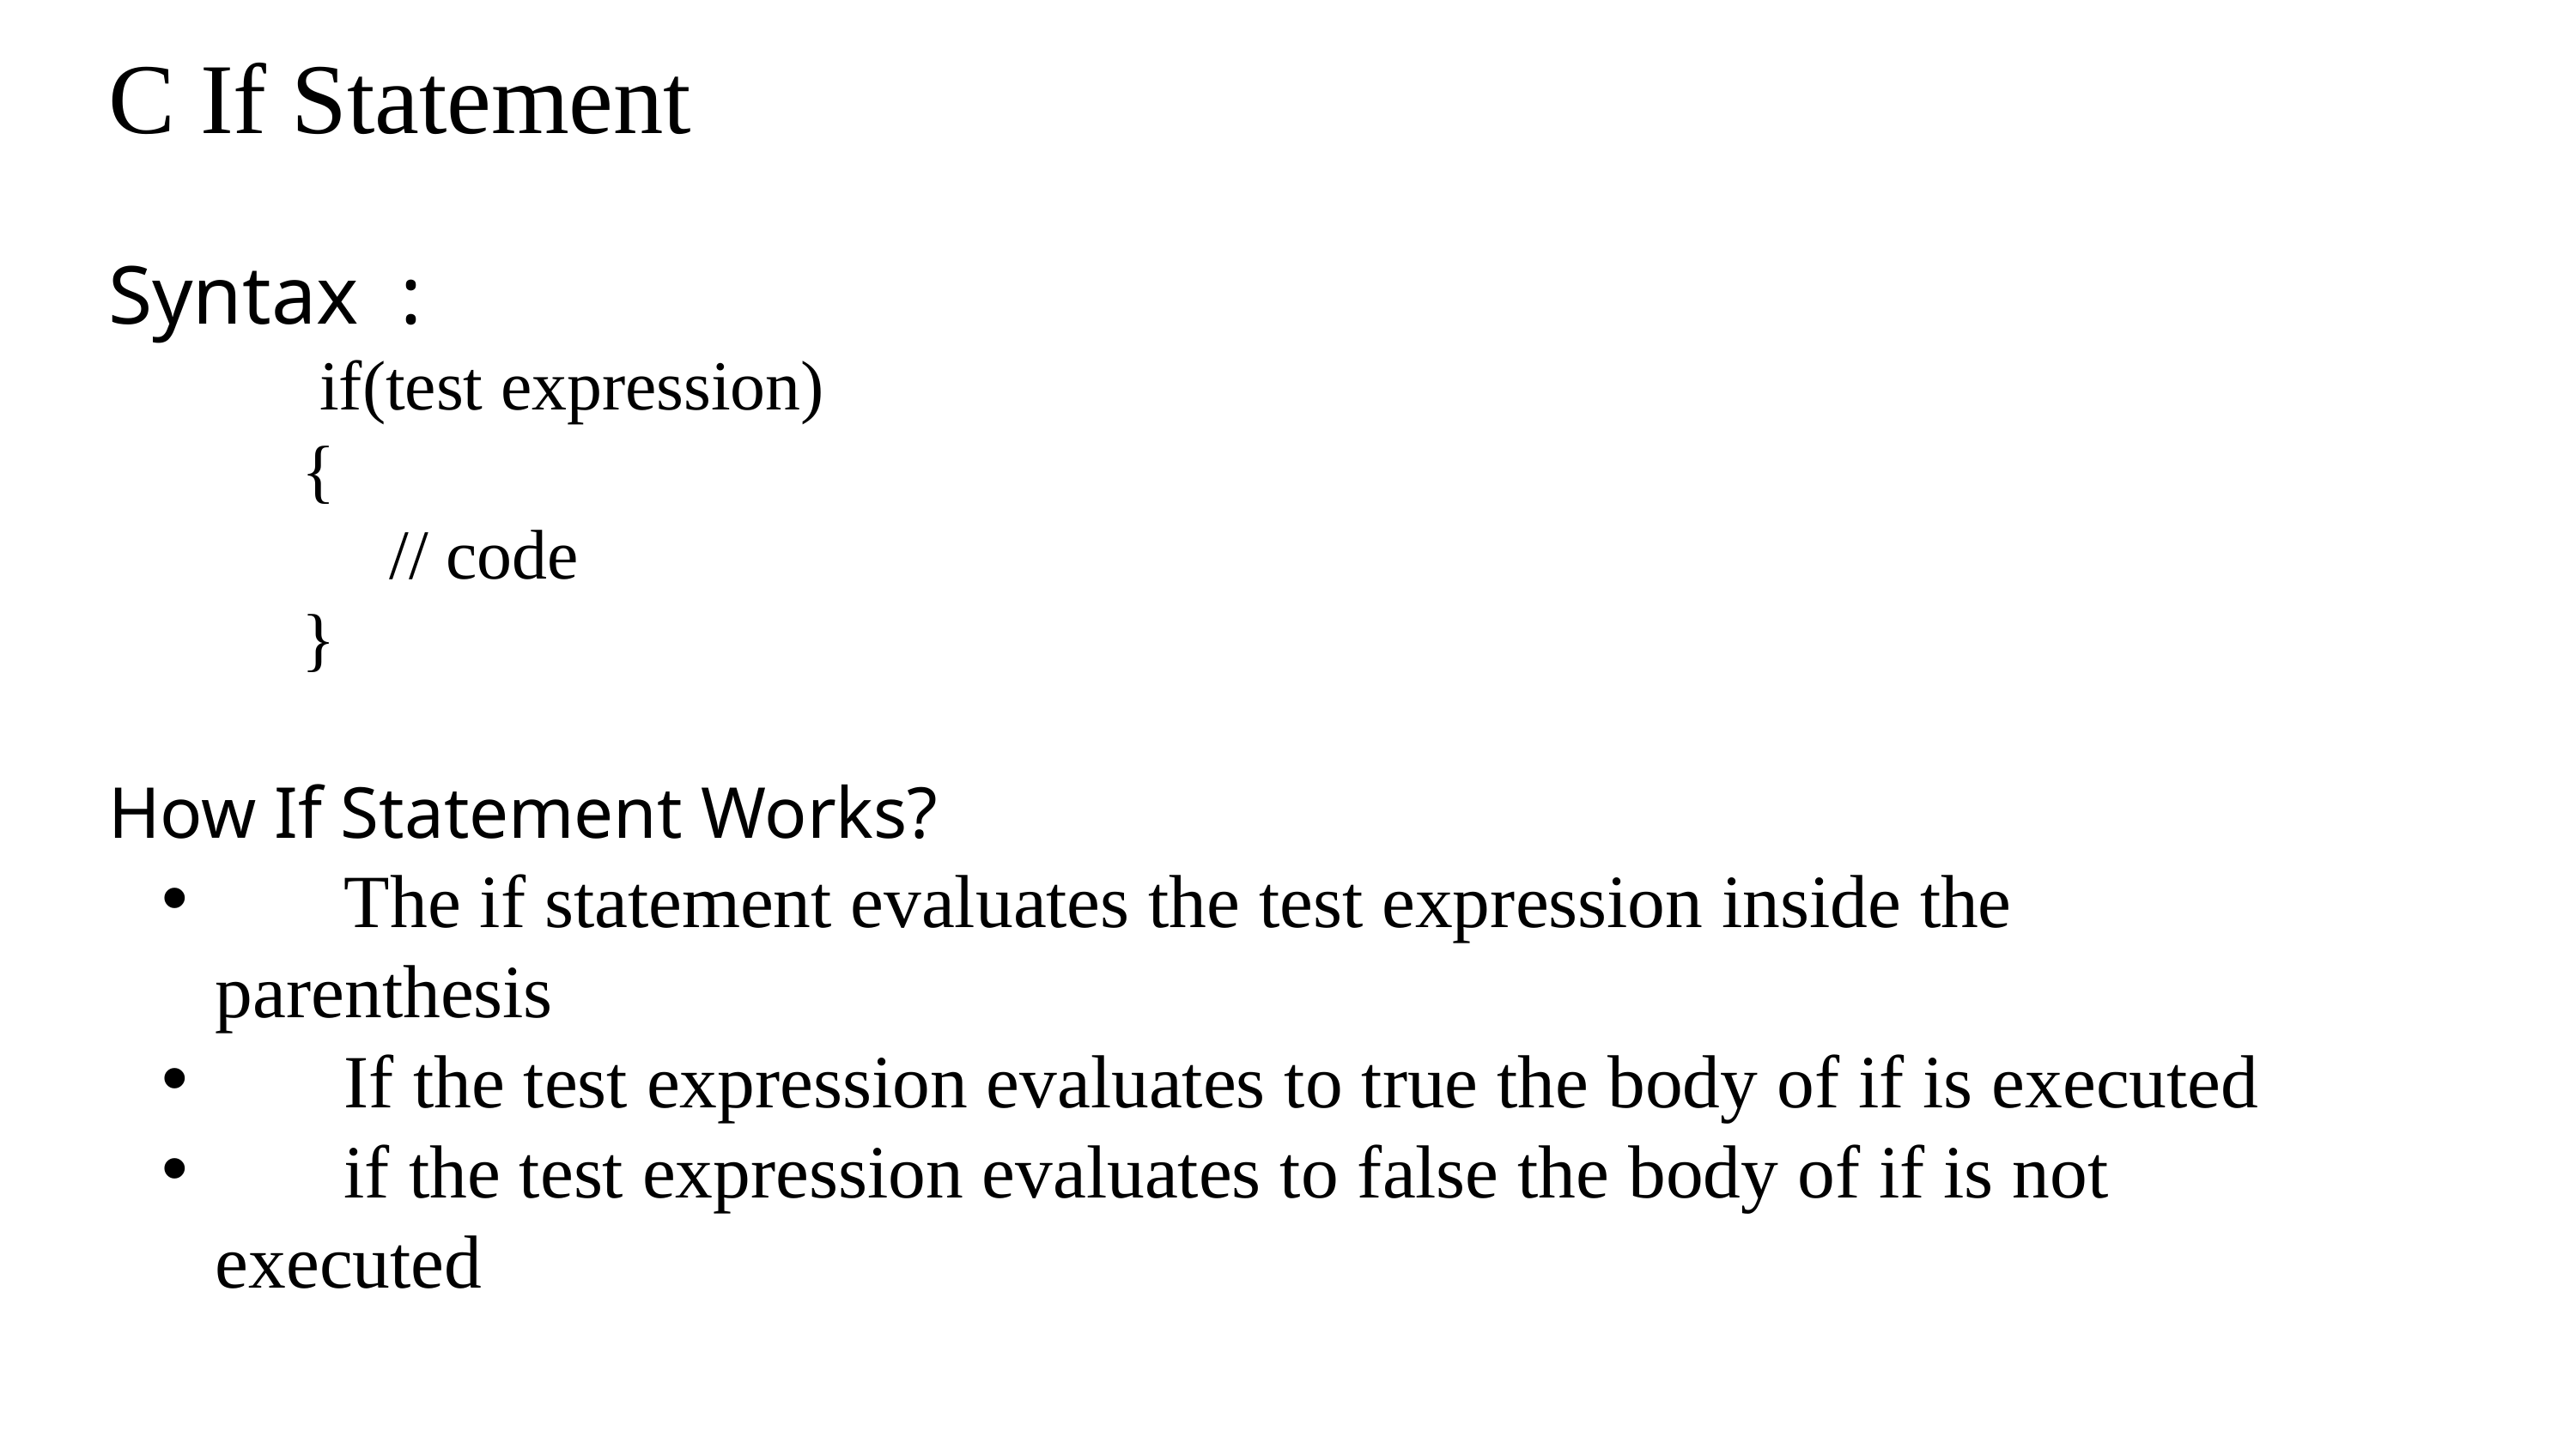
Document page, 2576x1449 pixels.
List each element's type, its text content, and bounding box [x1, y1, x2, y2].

text_box C If Statement Syntax : if(test expression) { // code } How If Statement Works? The if statement evaluates the test expression inside the parenthesis If the test expression evaluates to true the body of if is executed if the test expression evaluates to false the body of if is not executed [107, 33, 2395, 1394]
